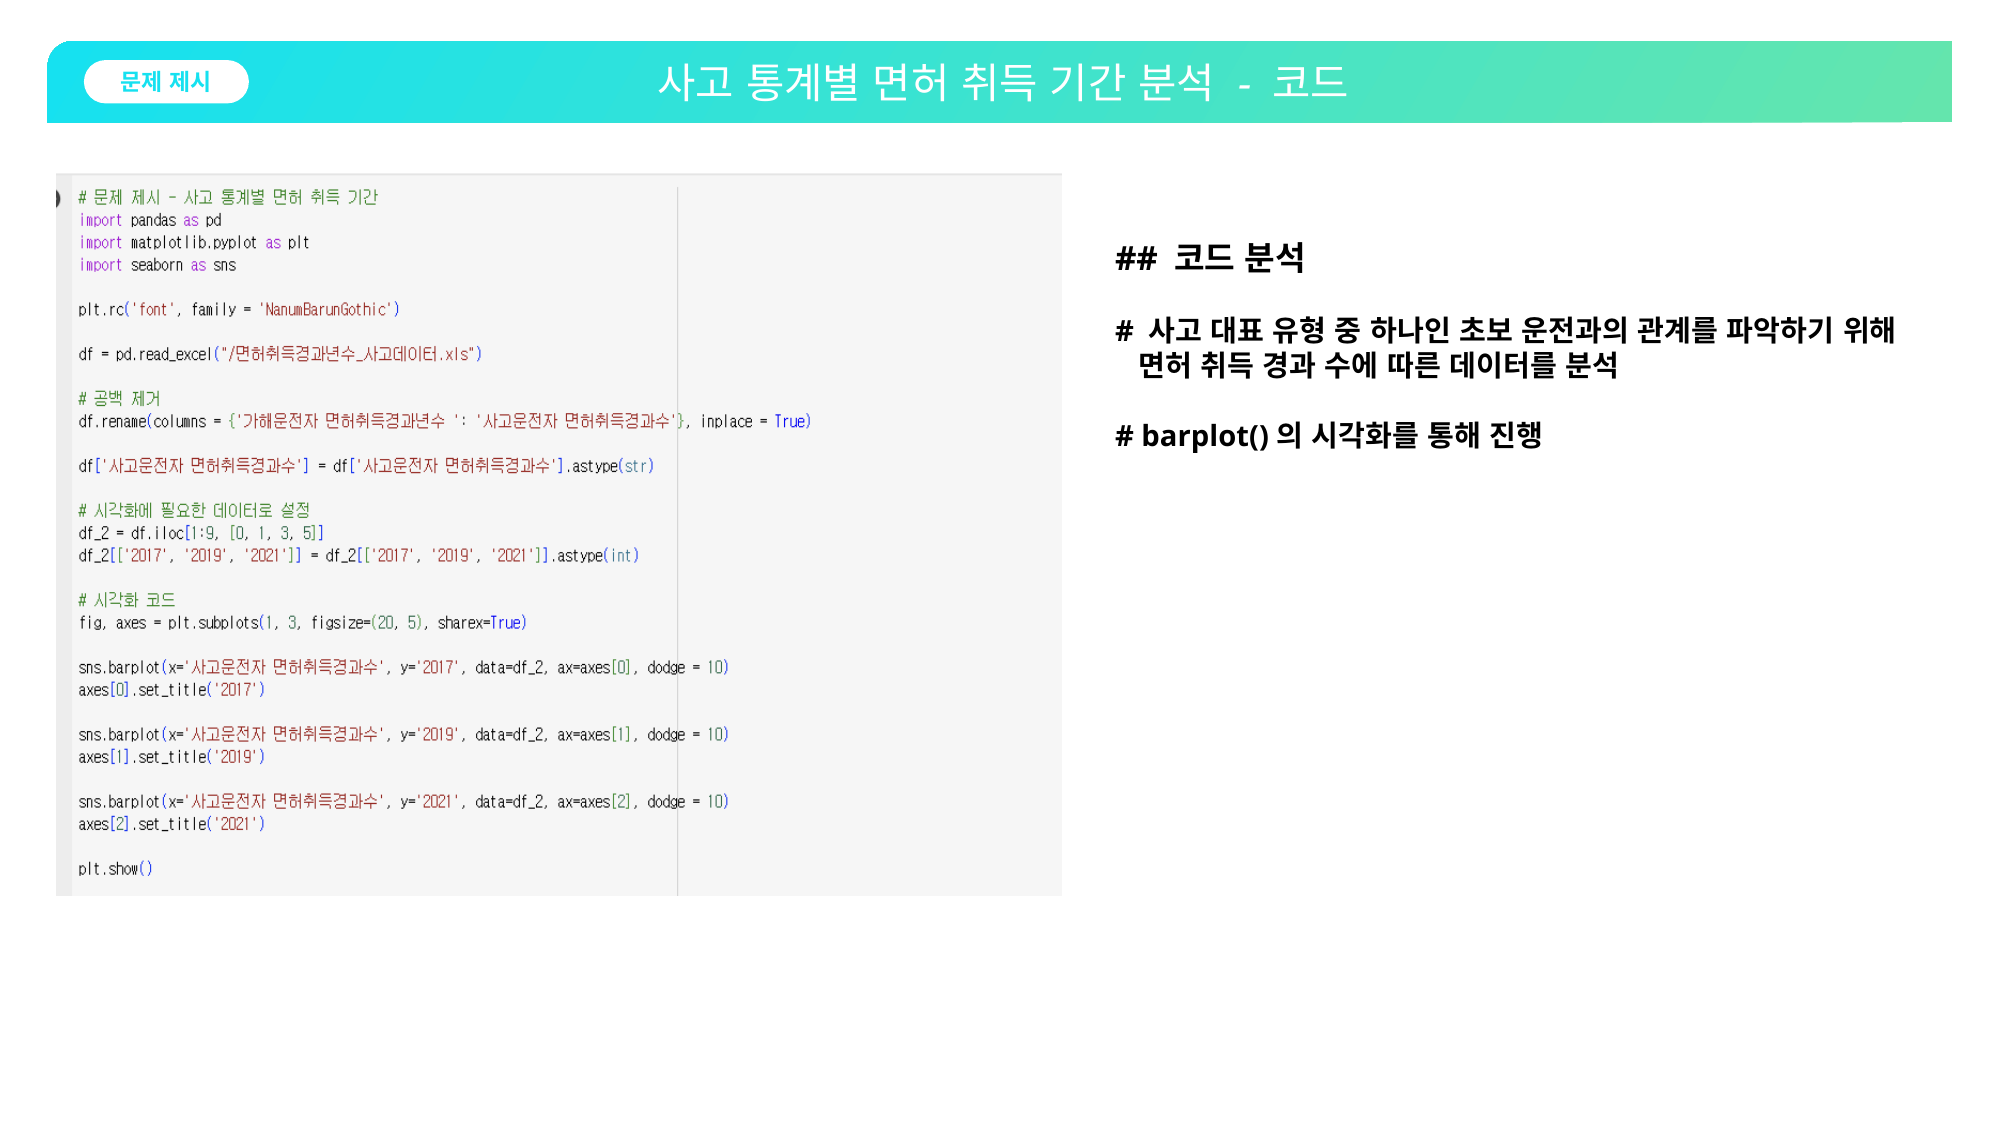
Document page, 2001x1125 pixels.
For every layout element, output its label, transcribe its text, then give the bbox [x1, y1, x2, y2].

text_box ## 코드 분석 # 사고 대표 유형 중 하나인 초보 운전과의 관계를 파악하기 위해 면허 취득 경과 수에 따른 데이터를 분석 # barplot()의 시각화를 통해 진행 [1099, 190, 1975, 620]
text_box 사고 통계별 면허 취득 기간 분석 - 코드 [47, 41, 1953, 123]
picture [55, 173, 1063, 896]
text_box 문제 제시 [83, 60, 249, 104]
